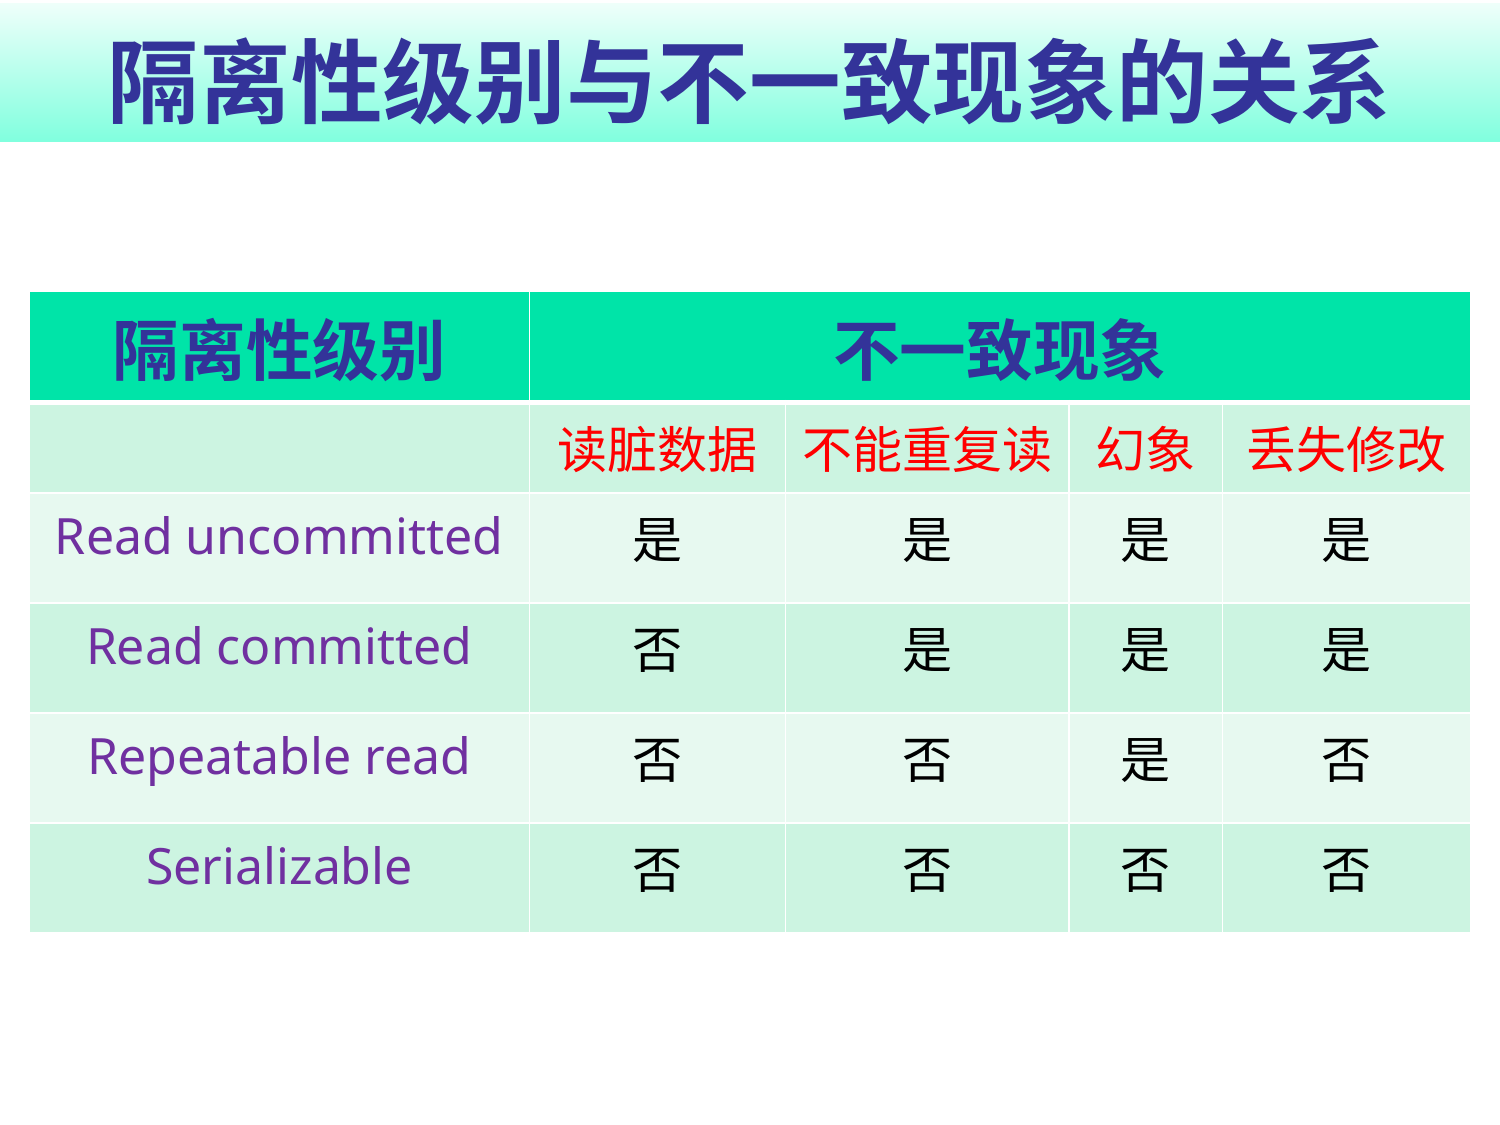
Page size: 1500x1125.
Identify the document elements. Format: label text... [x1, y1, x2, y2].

table_cell 否 [1070, 824, 1222, 932]
table_cell 是 [1223, 494, 1470, 602]
table_cell 不能重复读 [786, 405, 1068, 492]
table_cell 读脏数据 [530, 405, 785, 492]
table_cell 是 [1070, 494, 1222, 602]
table_header 不一致现象 [530, 292, 1470, 400]
table_header 隔离性级别 [30, 292, 529, 400]
table_cell 否 [530, 824, 785, 932]
table_cell 是 [1070, 714, 1222, 822]
table_cell 丢失修改 [1223, 405, 1470, 492]
table_cell 是 [1070, 604, 1222, 712]
table_cell Serializable [30, 824, 529, 932]
table_cell 否 [1223, 714, 1470, 822]
table_cell 否 [786, 824, 1068, 932]
title 隔离性级别与不一致现象的关系 [0, 2, 1500, 143]
table_cell 否 [786, 714, 1068, 822]
table_cell 否 [530, 714, 785, 822]
table_cell 否 [1223, 824, 1470, 932]
table_cell [30, 405, 529, 492]
table_cell 是 [786, 494, 1068, 602]
table_cell Read uncommitted [30, 494, 529, 602]
table_cell 是 [786, 604, 1068, 712]
table_cell 是 [530, 494, 785, 602]
table_cell 幻象 [1070, 405, 1222, 492]
table_cell Read committed [30, 604, 529, 712]
table_cell Repeatable read [30, 714, 529, 822]
table_cell 否 [530, 604, 785, 712]
table_cell 是 [1223, 604, 1470, 712]
